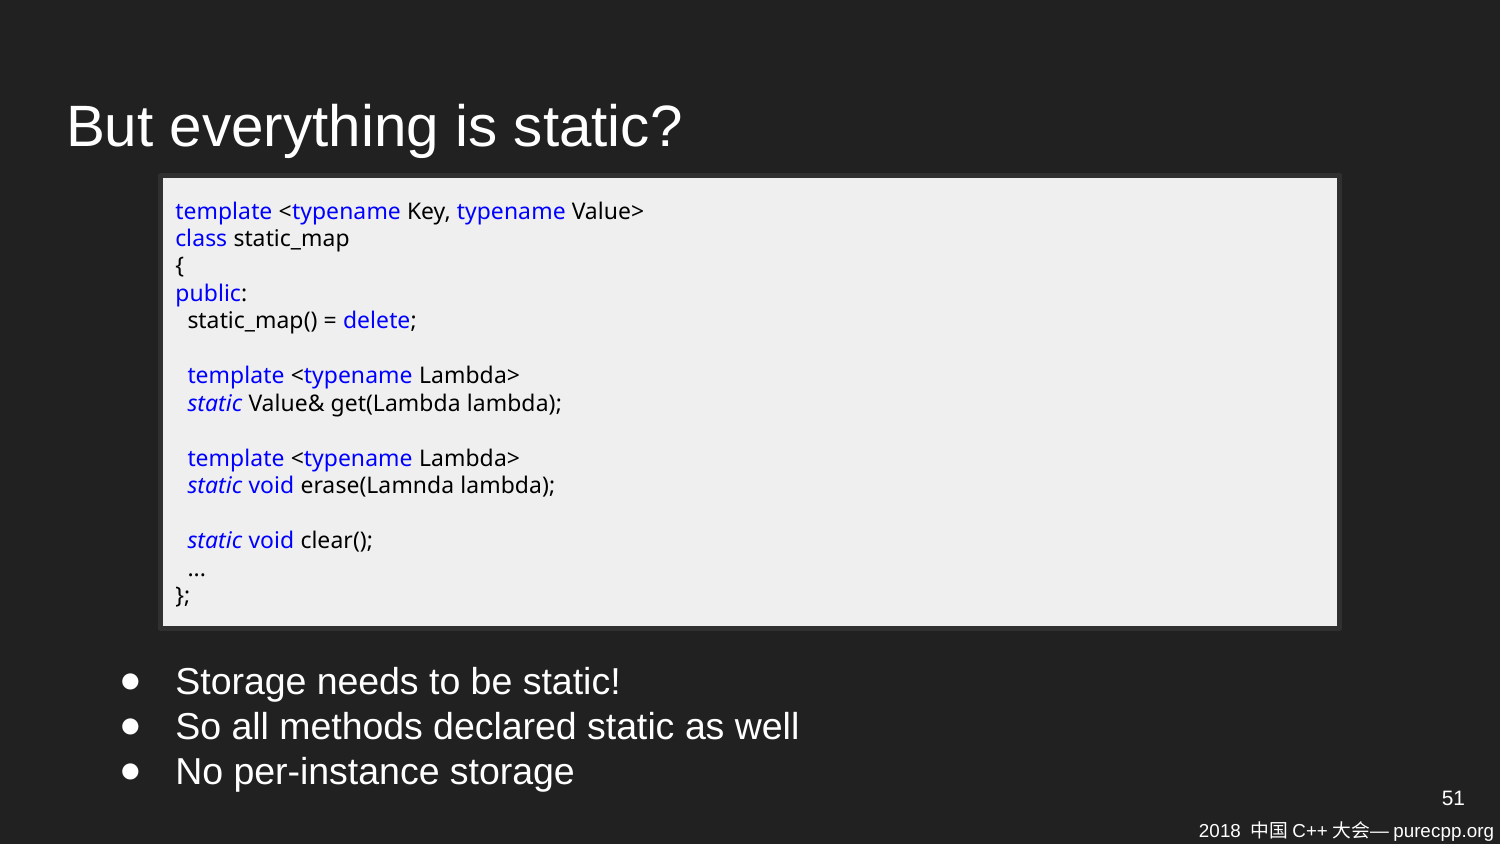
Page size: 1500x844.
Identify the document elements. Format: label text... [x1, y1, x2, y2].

text_box template <typename Key, typename Value> class static_map { public: static_map() = delete; template <typename Lambda> static Value& get(Lambda lambda); template <typename Lambda> static void erase(Lamnda lambda); static void clear(); ... }; [160, 175, 1340, 629]
slide_number 51 [1389, 764, 1480, 830]
list Storage needs to be static! So all methods declared static as well No per-instance storage [85, 641, 1415, 792]
title But everything is static? [51, 72, 1449, 167]
